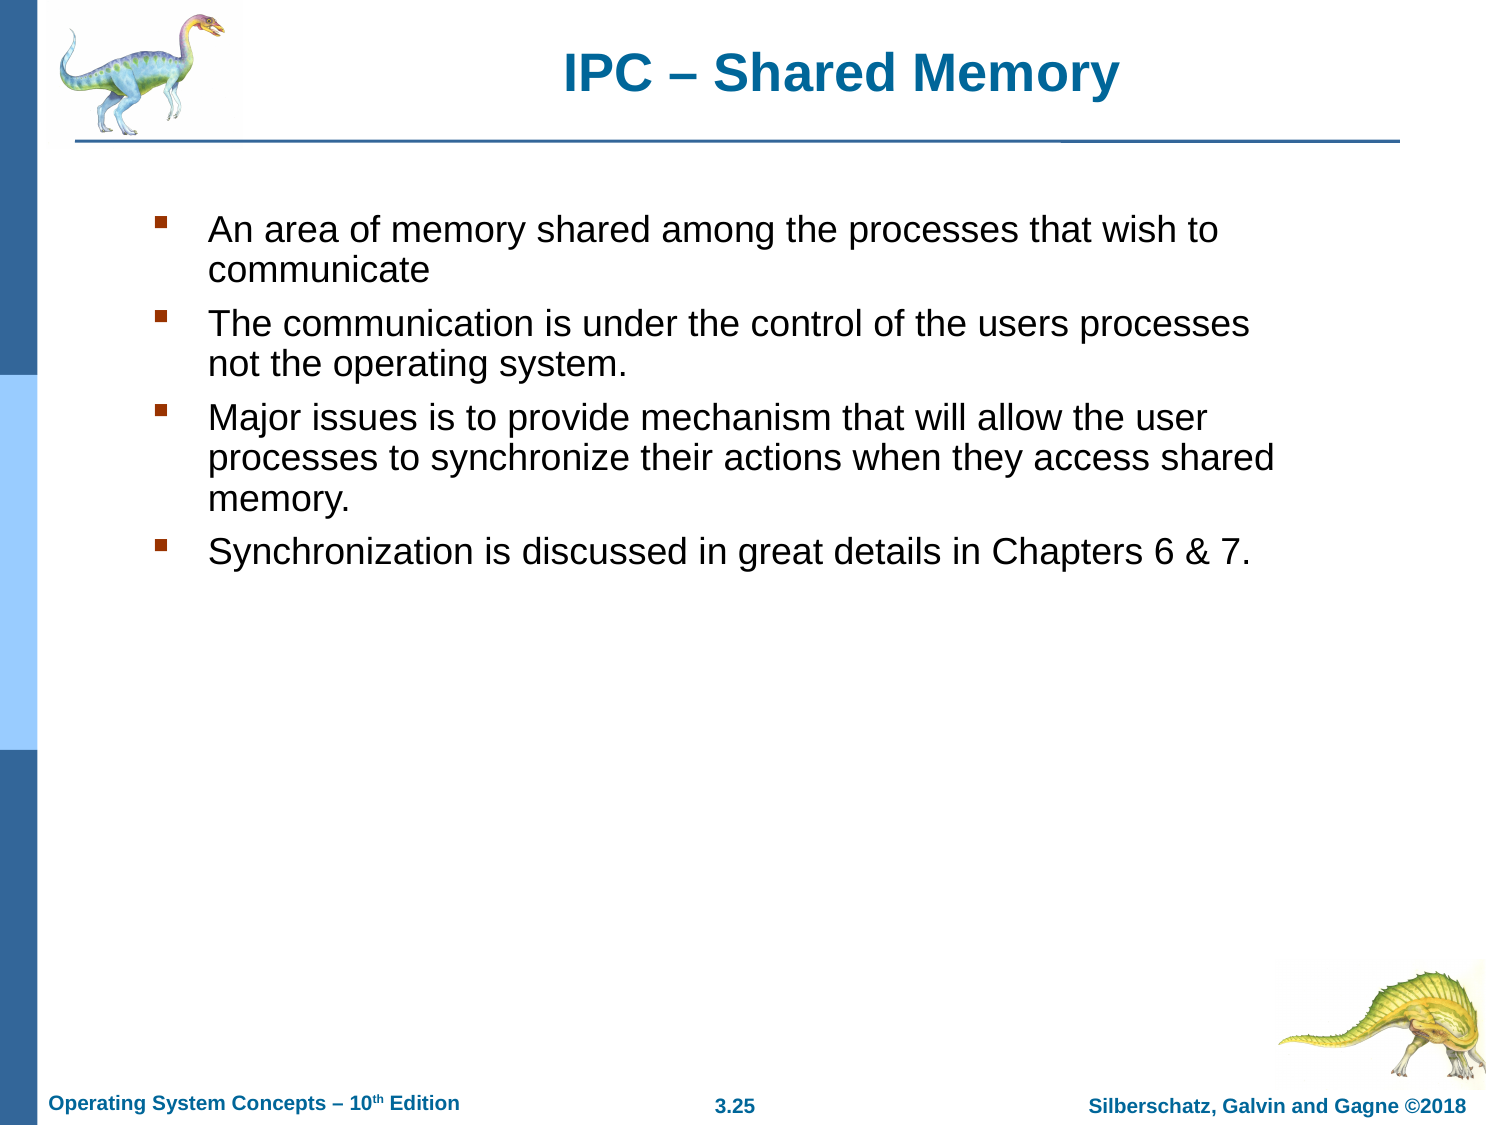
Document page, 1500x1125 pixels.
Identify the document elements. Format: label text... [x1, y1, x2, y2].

list An area of memory shared among the processes that wish to communicate The communication is under the control of the users processes not the operating system. Major issues is to provide mechanism that will allow the user processes to synchronize their actions when they access shared memory. Synchronization is discussed in great details in Chapters 6 & 7. [136, 202, 1325, 922]
picture [1275, 959, 1486, 1090]
picture [46, 0, 243, 149]
title IPC – Shared Memory [151, 15, 1500, 111]
